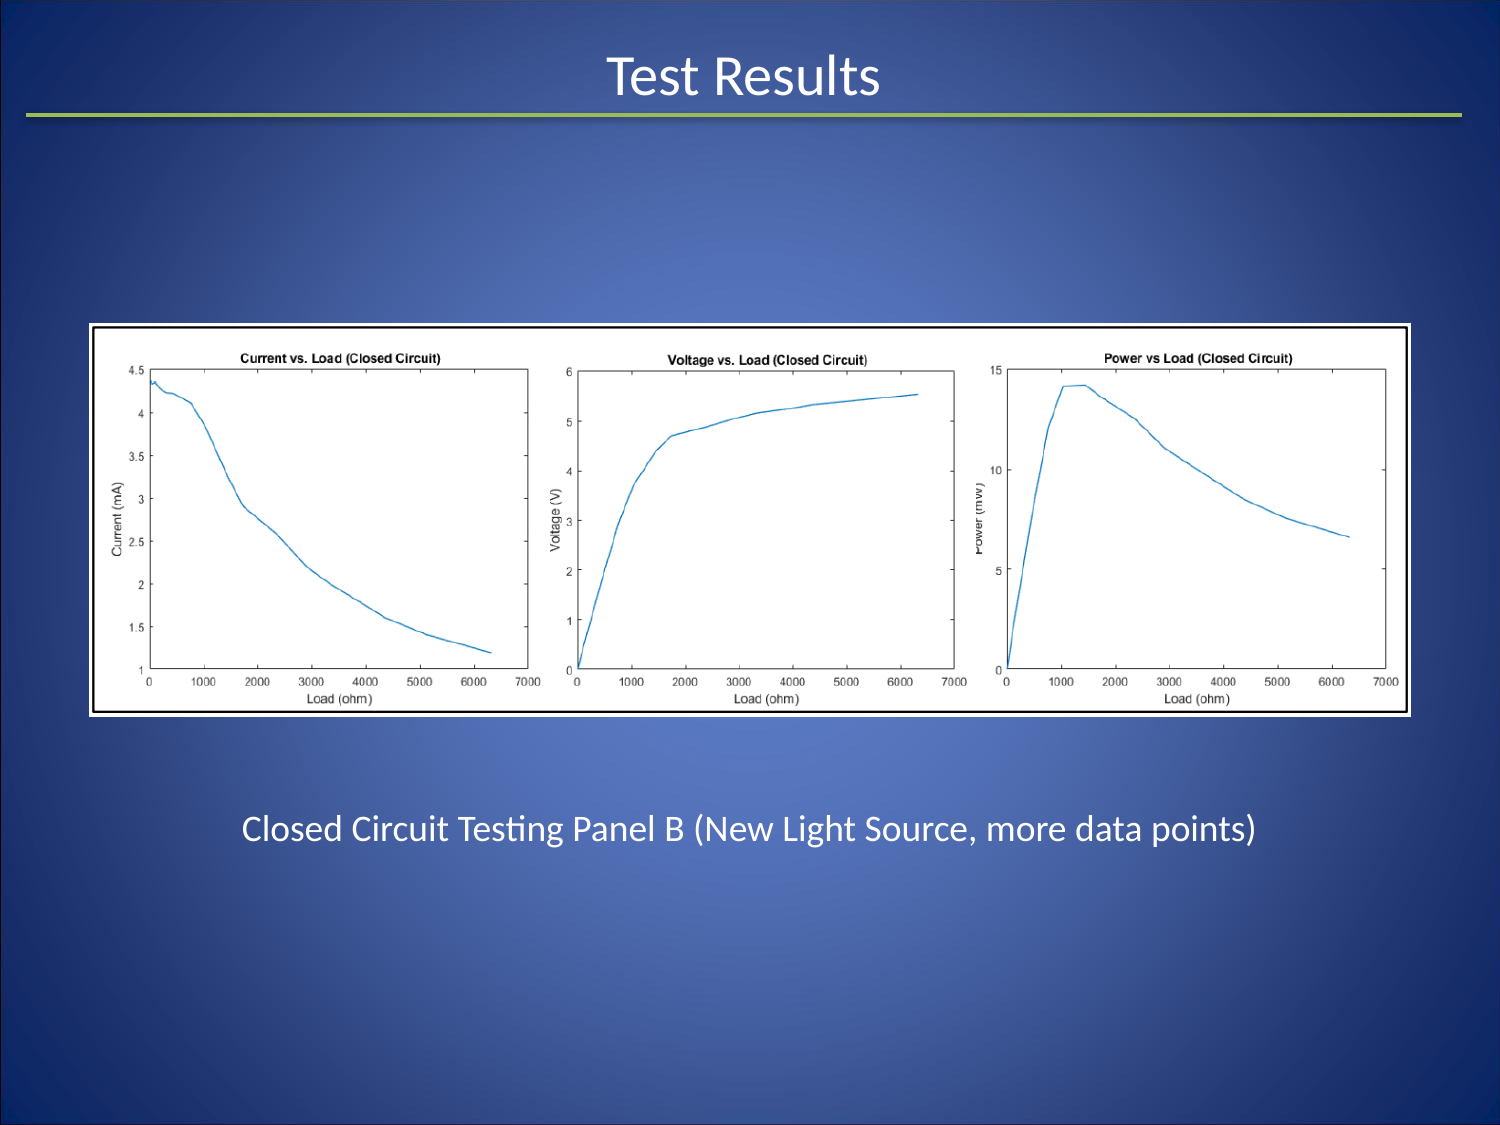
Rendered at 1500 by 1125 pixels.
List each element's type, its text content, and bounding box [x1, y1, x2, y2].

text_box Test Results [25, 20, 1462, 112]
text_box Test Results [25, 125, 1462, 132]
text_box Closed Circuit Testing Panel B (New Light Source, more data points) [220, 801, 1280, 858]
picture [0, 0, 1500, 1125]
